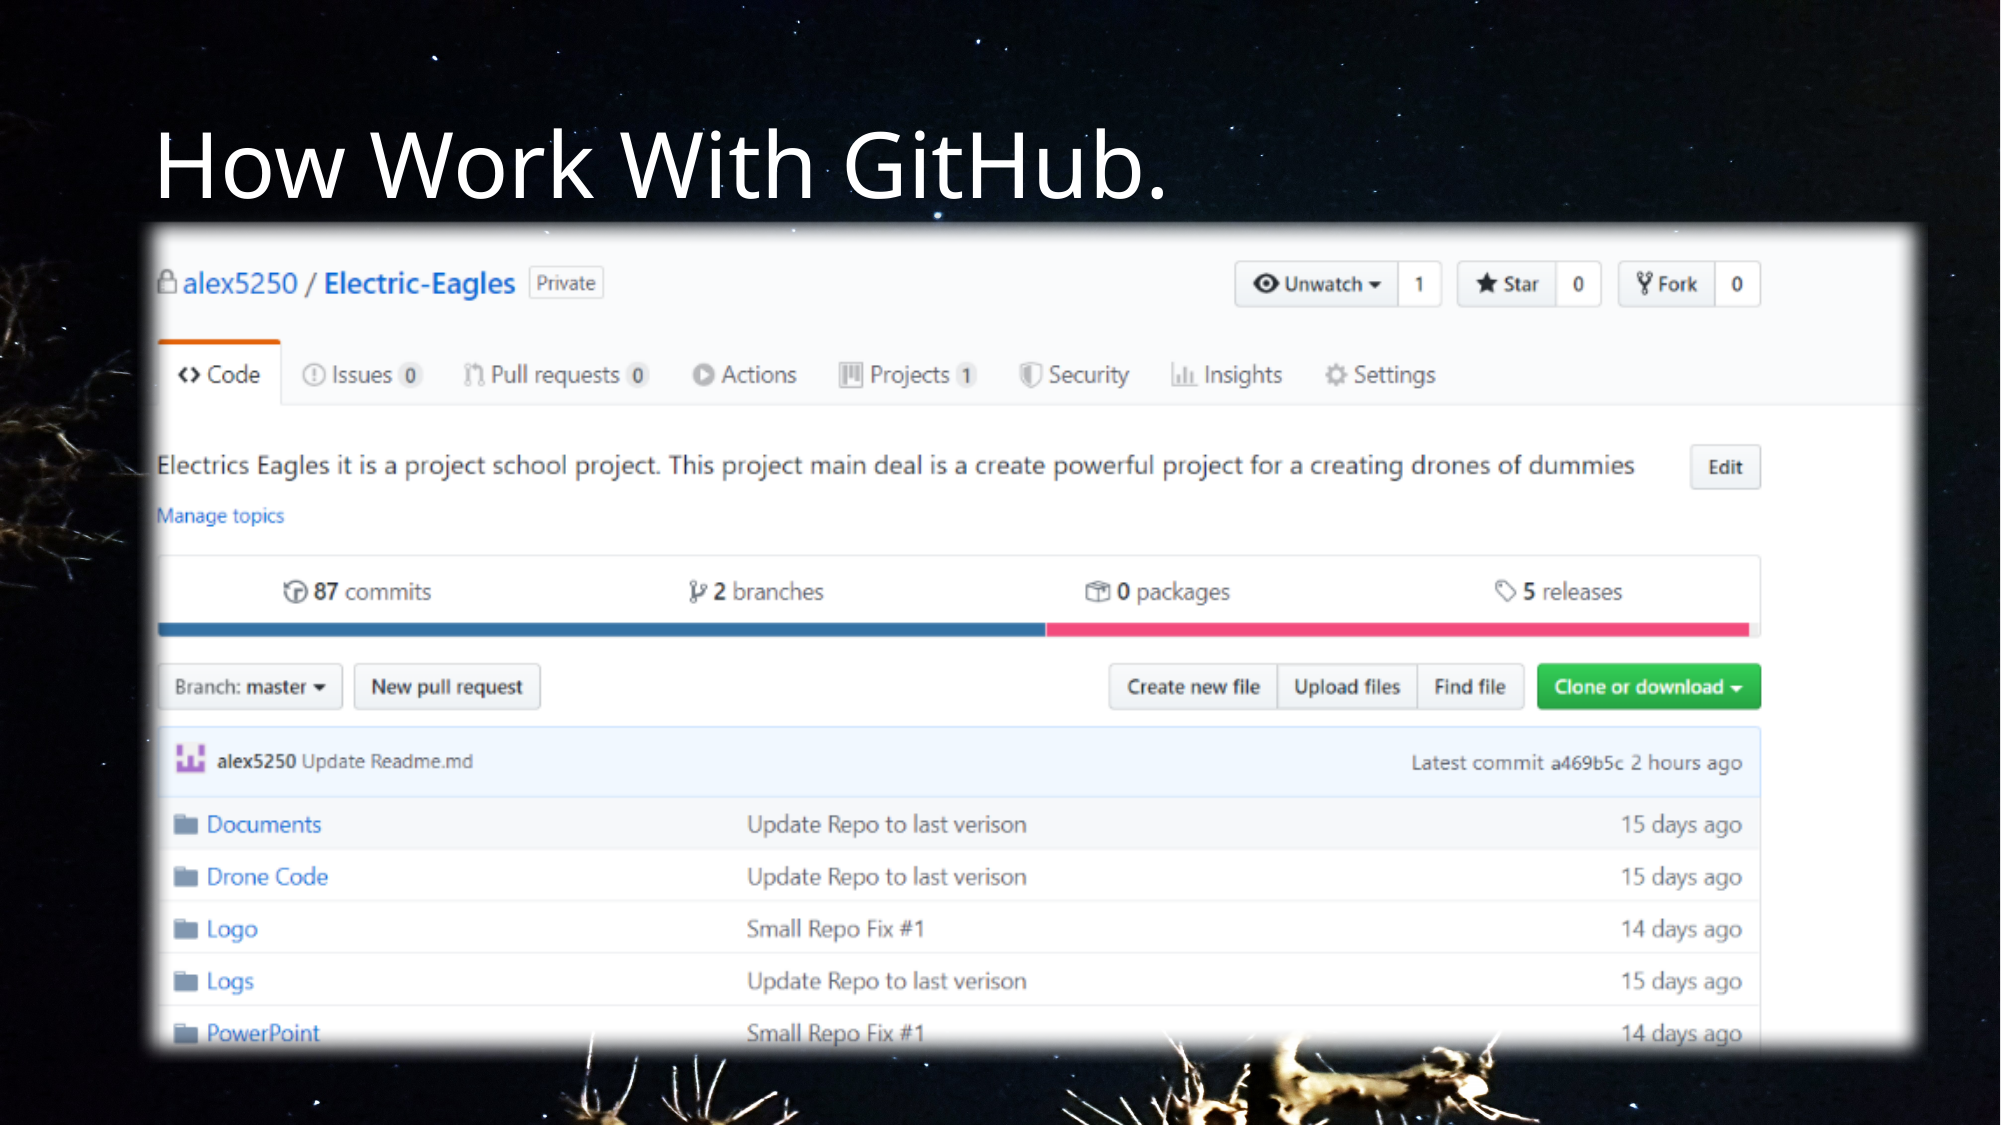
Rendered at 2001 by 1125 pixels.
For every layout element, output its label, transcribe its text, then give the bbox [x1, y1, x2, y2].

picture [0, 0, 2001, 1125]
title How Work With GitHub. [137, 59, 1863, 210]
